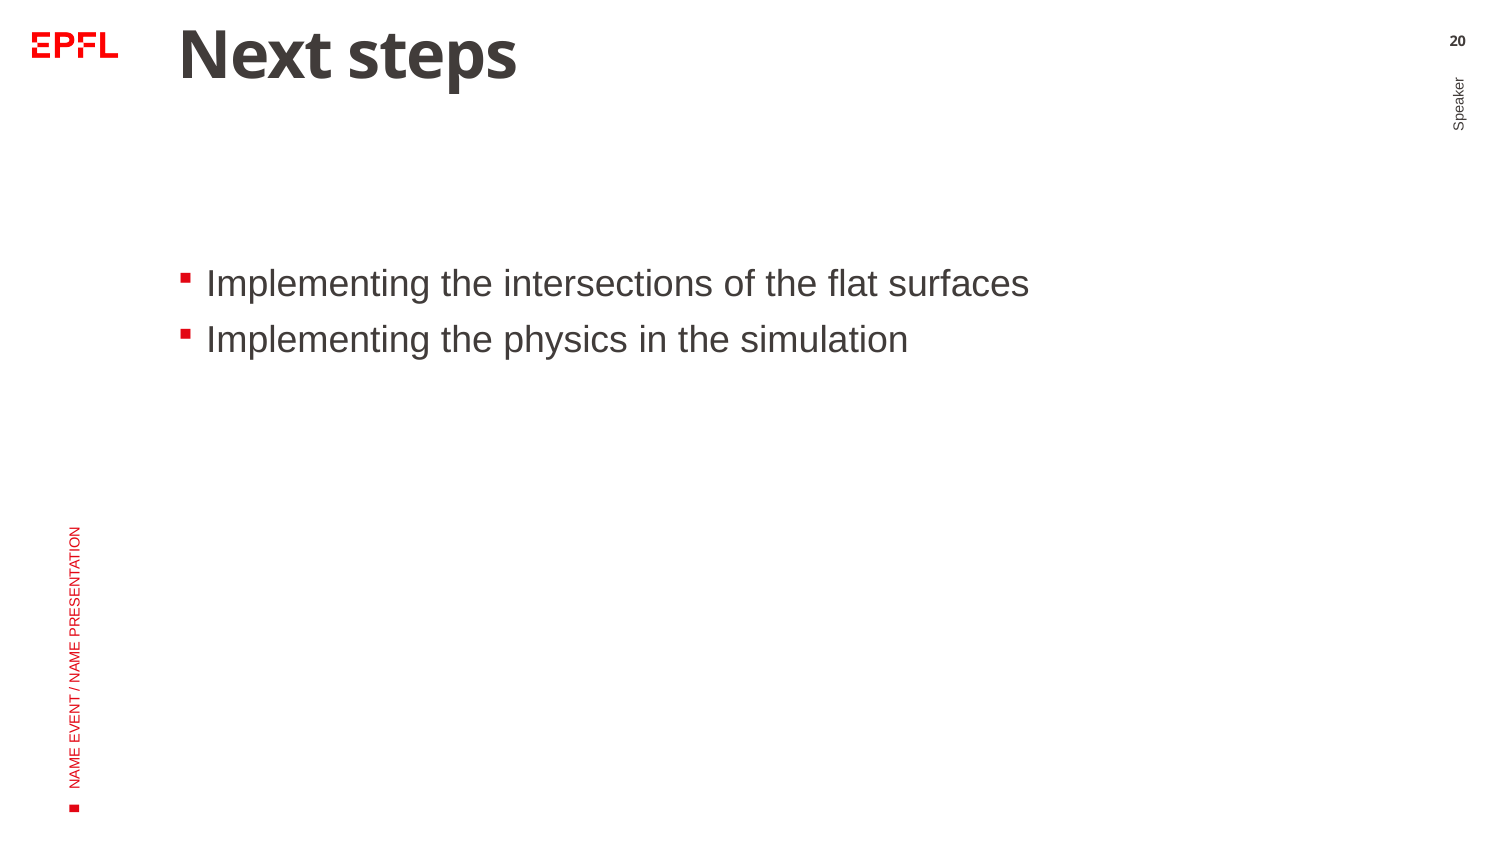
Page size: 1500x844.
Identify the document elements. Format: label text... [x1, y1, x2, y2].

picture [21, 21, 129, 69]
list Implementing the intersections of the flat surfaces Implementing the physics in the simulation [148, 256, 1416, 813]
footer Speaker [1415, 59, 1500, 641]
slide_number NAME EVENT / NAME PRESENTATION [0, 256, 149, 805]
slide_number 20 [1415, 32, 1500, 59]
title Next steps [148, 21, 750, 198]
